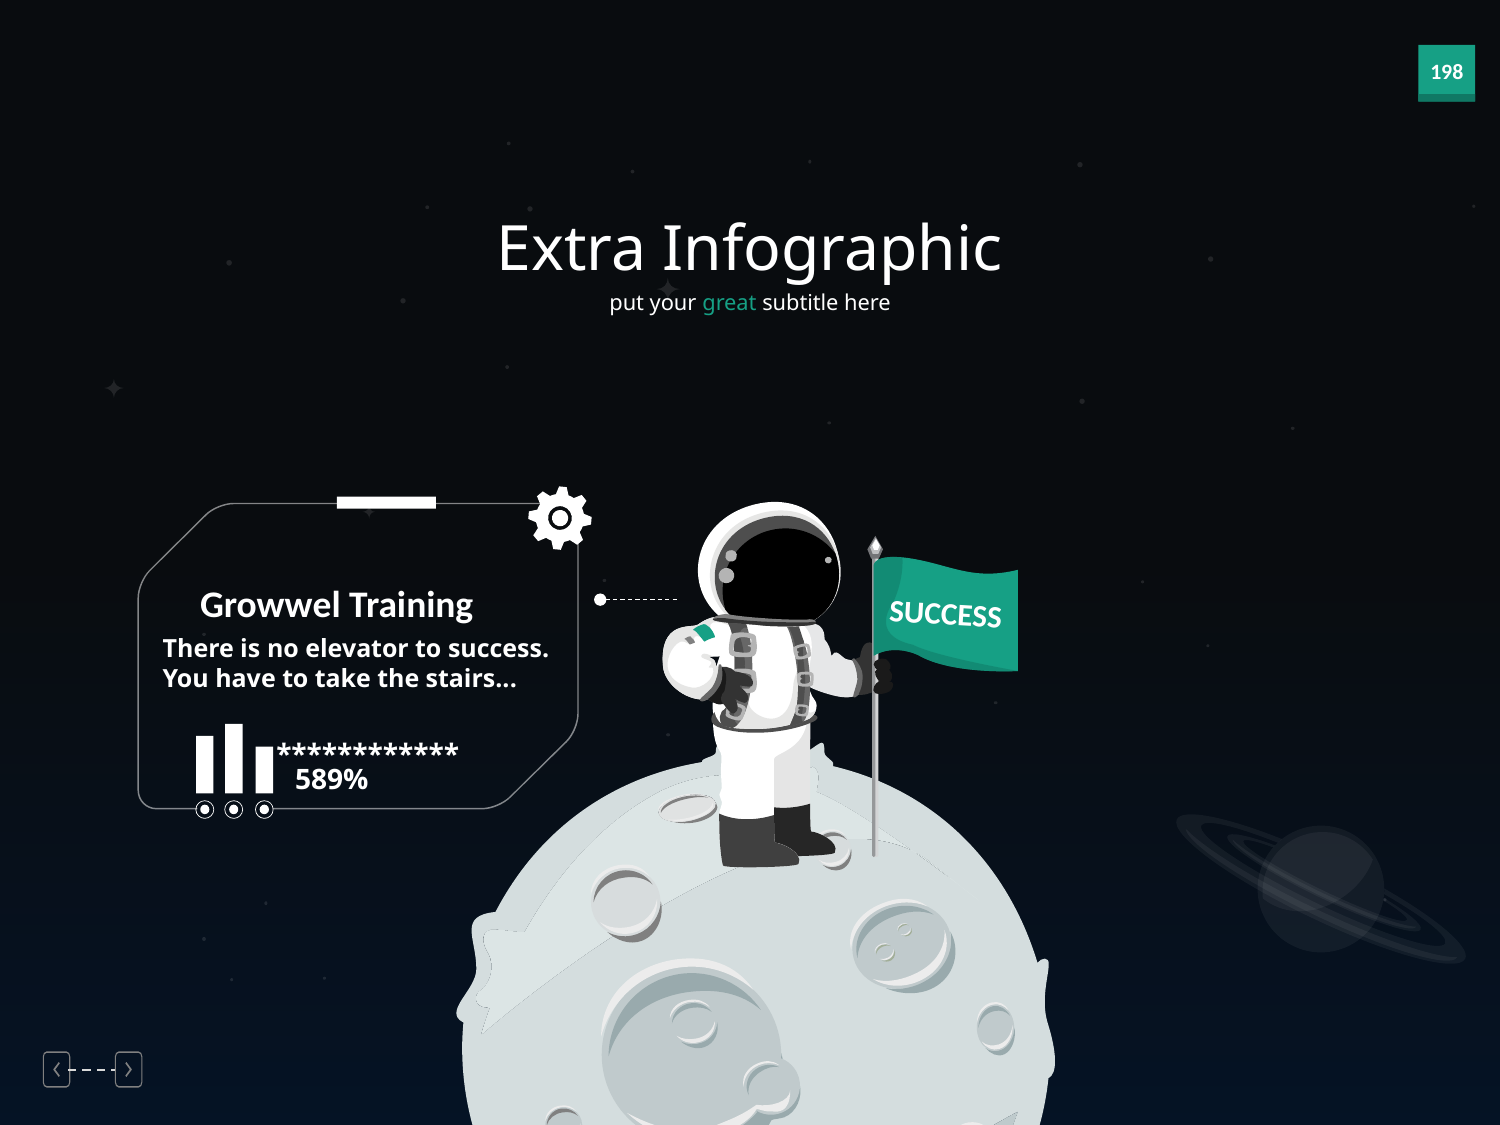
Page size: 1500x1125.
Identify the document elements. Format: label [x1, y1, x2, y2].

text_box [104, 141, 1476, 1125]
